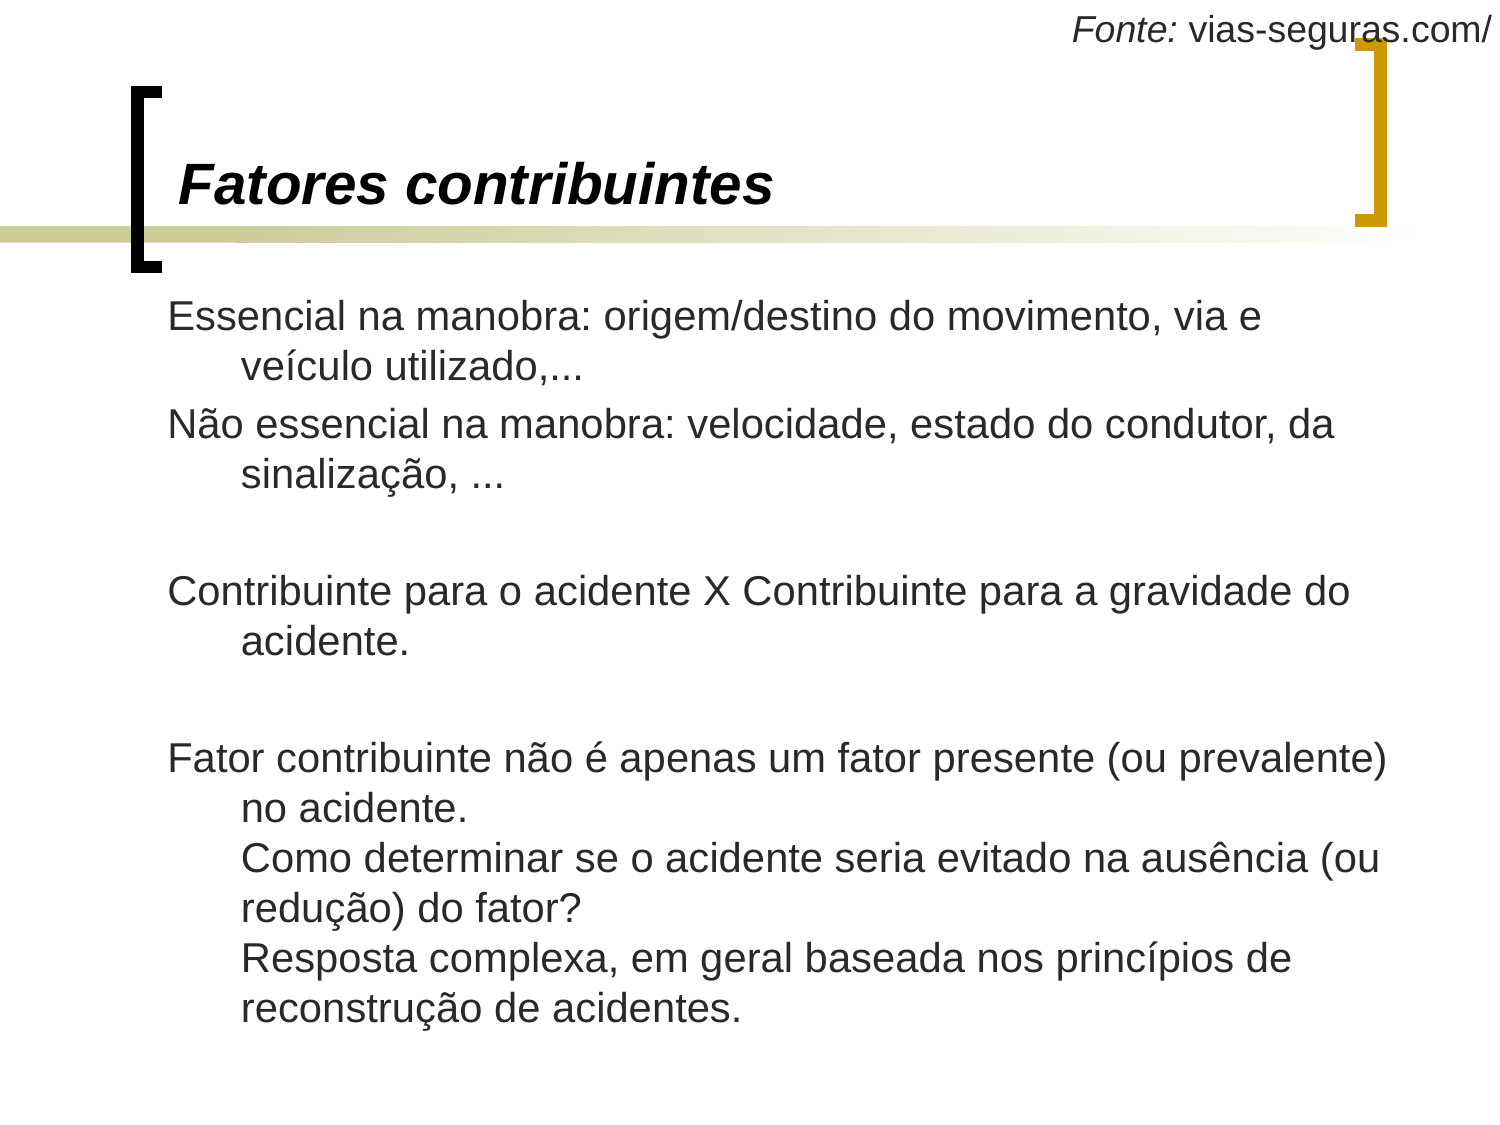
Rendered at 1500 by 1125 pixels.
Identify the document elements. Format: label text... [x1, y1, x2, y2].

title Fatores contribuintes [164, 128, 1339, 225]
list Essencial na manobra: origem/destino do movimento, via e veículo utilizado,... Não essencial na manobra: velocidade, estado do condutor, da sinalização, ... Contribuinte para o acidente X Contribuinte para a gravidade do acidente. Fator contribuinte não é apenas um fator presente (ou prevalente) no acidente. Como determinar se o acidente seria evitado na ausência (ou redução) do fator? Resposta complexa, em geral baseada nos princípios de reconstrução de acidentes. [152, 281, 1410, 957]
